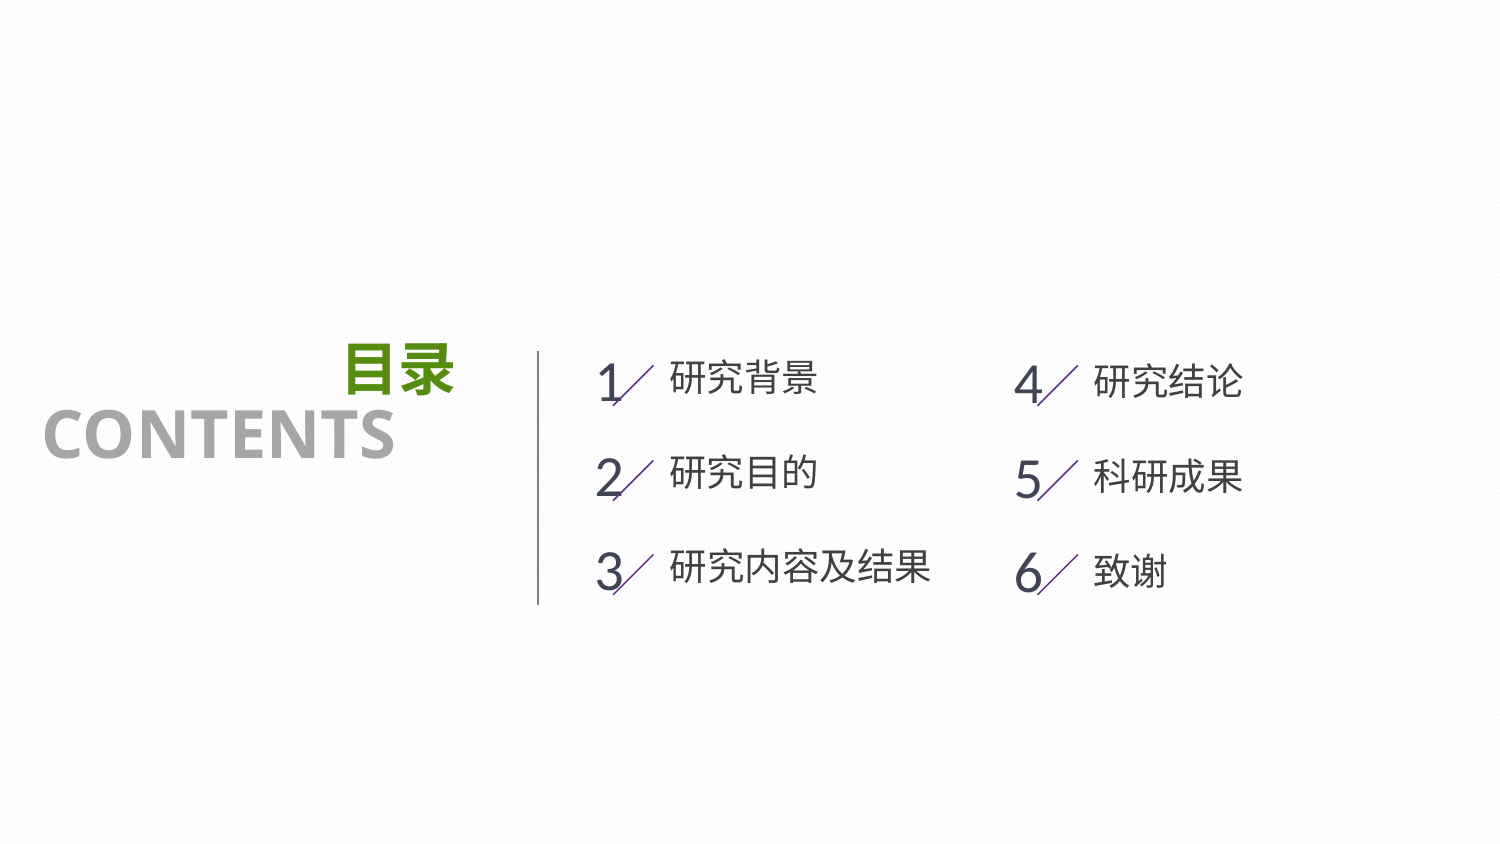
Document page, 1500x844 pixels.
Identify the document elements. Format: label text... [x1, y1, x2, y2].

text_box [578, 335, 654, 422]
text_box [998, 526, 1079, 613]
text_box 研究结论 [1083, 350, 1259, 411]
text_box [998, 337, 1079, 424]
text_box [578, 524, 654, 612]
text_box CONTENTS [26, 384, 533, 480]
text_box 科研成果 [1083, 445, 1259, 506]
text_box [998, 432, 1079, 519]
text_box 研究目的 [658, 441, 835, 502]
text_box 致谢 [1083, 540, 1184, 600]
text_box 目录 [325, 324, 472, 409]
text_box 研究背景 [658, 346, 835, 407]
text_box 研究内容及结果 [658, 535, 948, 596]
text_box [578, 430, 654, 517]
